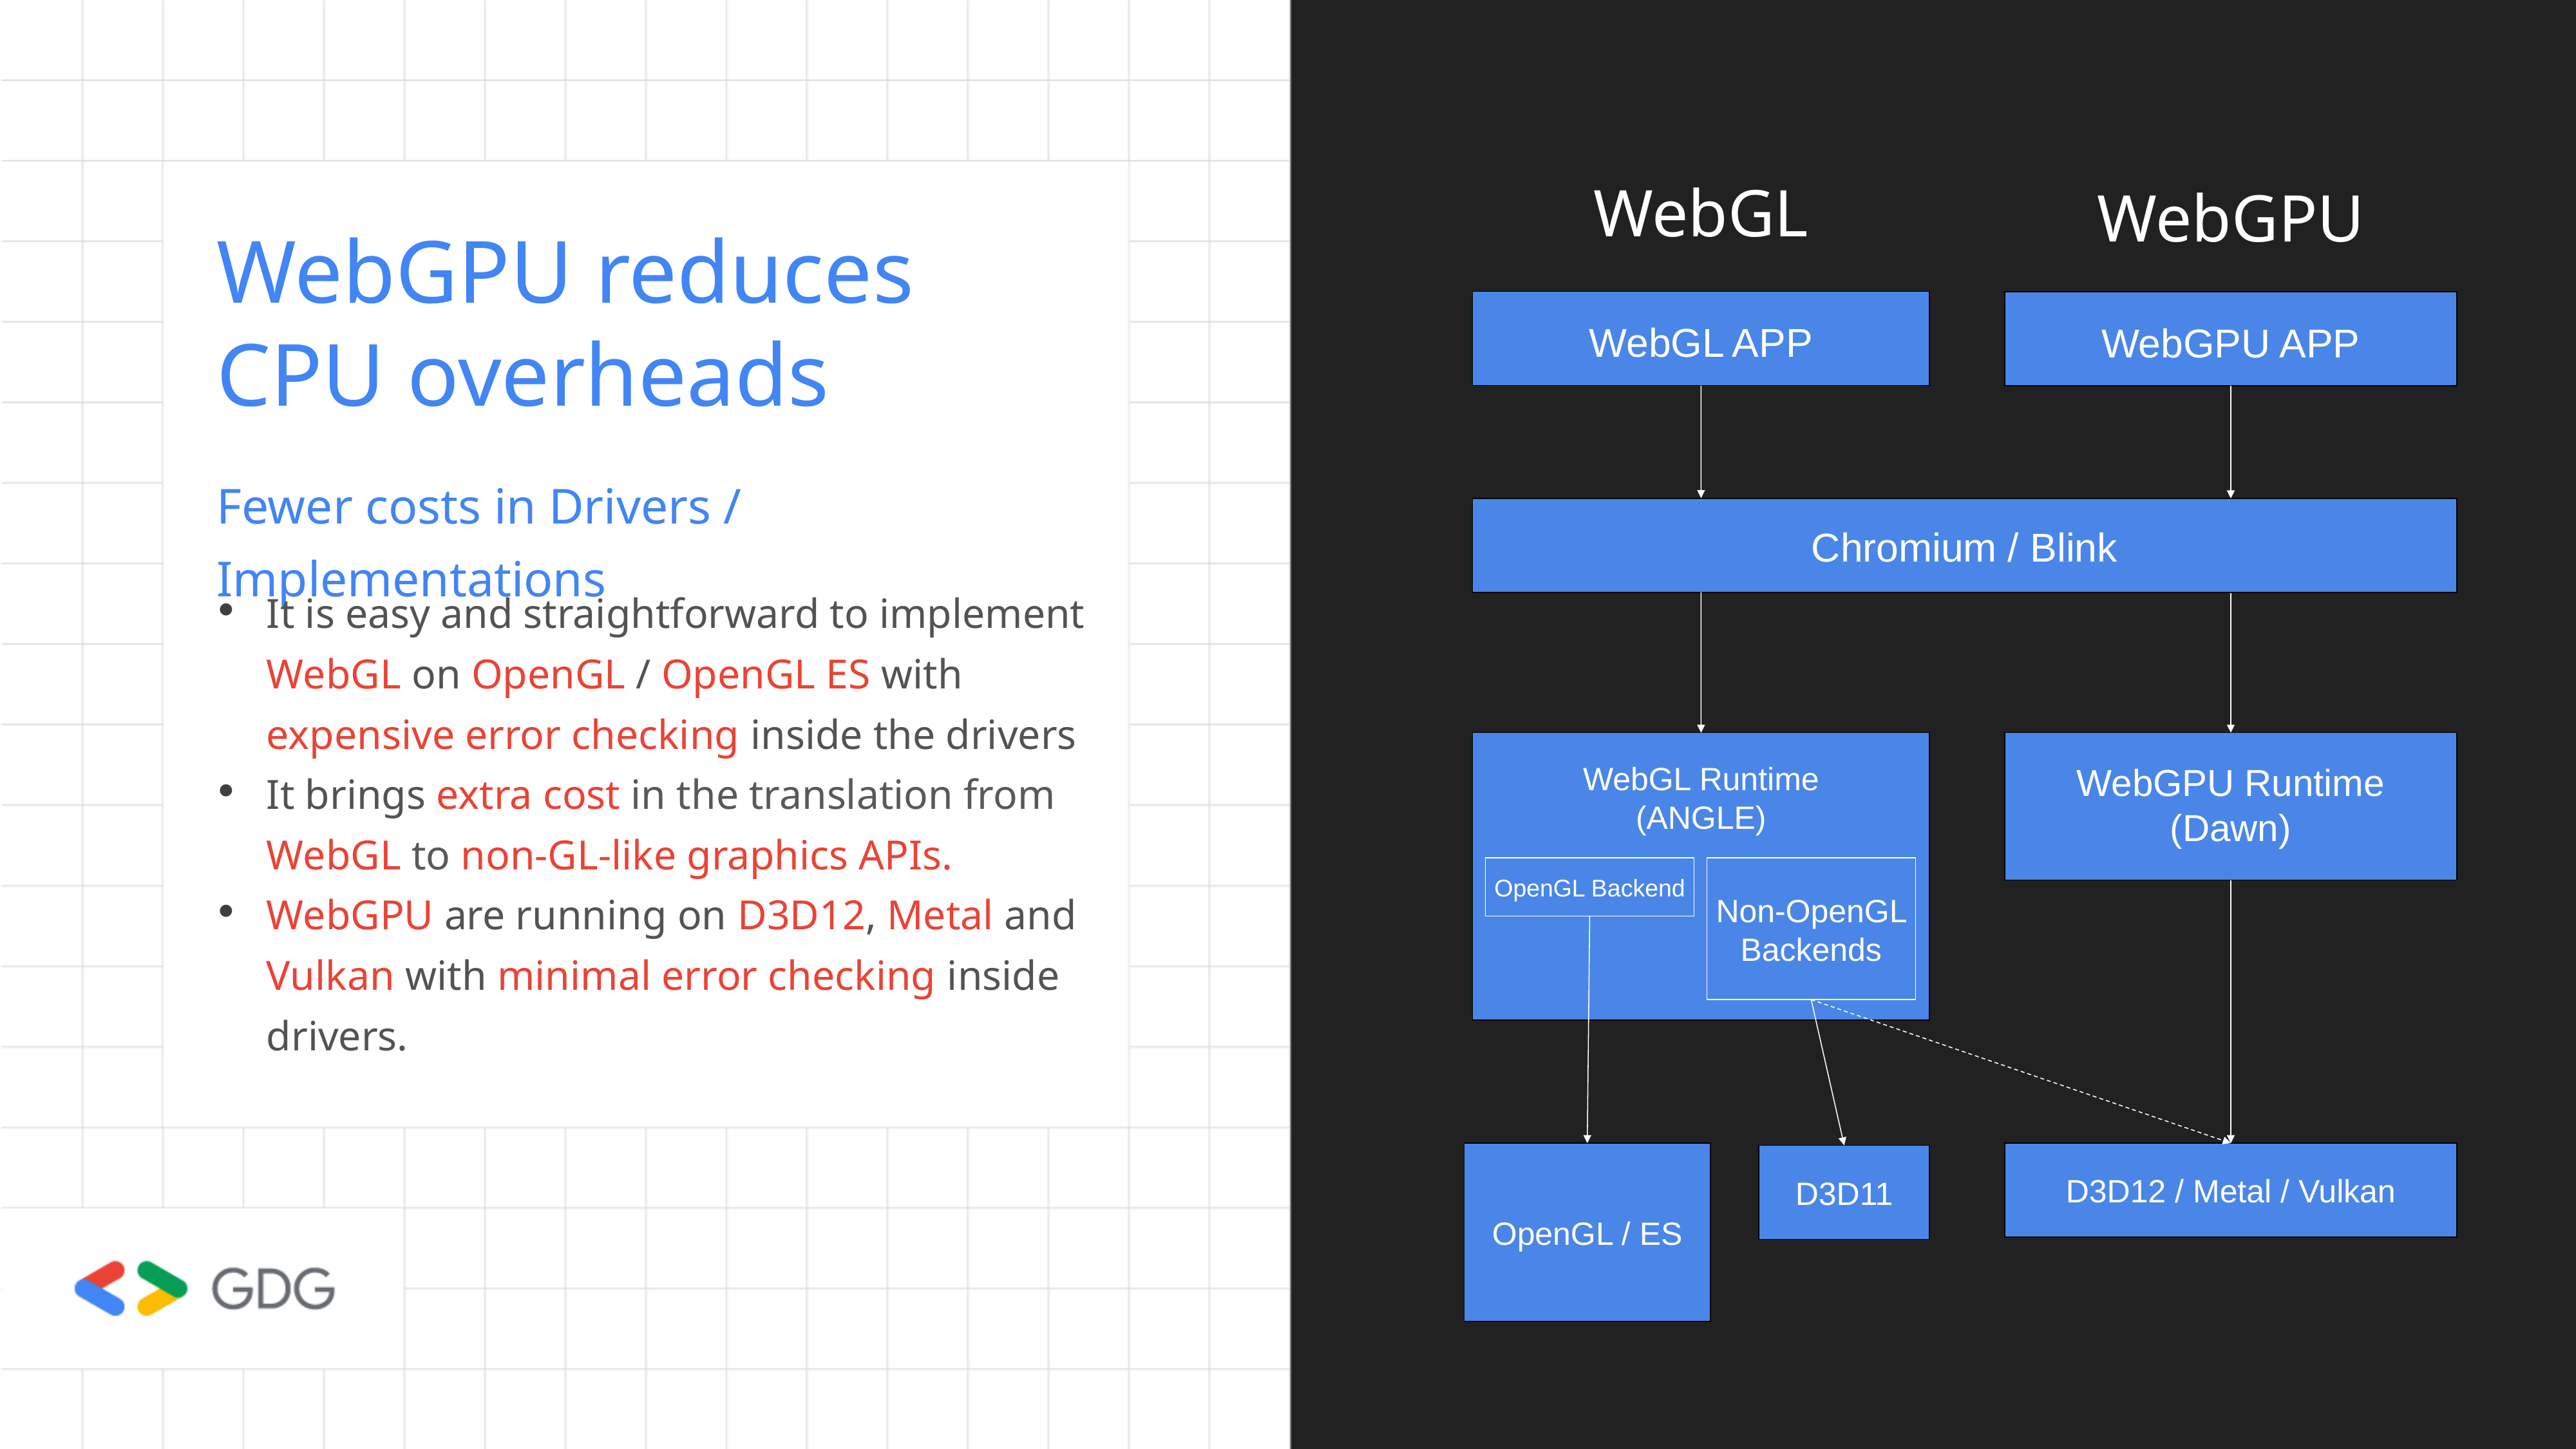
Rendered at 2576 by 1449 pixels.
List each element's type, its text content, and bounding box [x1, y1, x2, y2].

text_box OpenGL Backend [1485, 858, 1694, 916]
text_box WebGPU APP [2005, 291, 2457, 386]
text_box WebGPU Runtime (Dawn) [2005, 732, 2457, 880]
text_box D3D12 / Metal / Vulkan [2005, 1142, 2457, 1237]
text_box WebGL APP [1472, 291, 1930, 386]
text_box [1587, 916, 1590, 1144]
text_box OpenGL / ES [1464, 1142, 1710, 1321]
text_box WebGL Runtime (ANGLE) [1472, 732, 1930, 1020]
title WebGPU reduces CPU overheads [207, 207, 1088, 422]
picture [0, 0, 2576, 1449]
text_box It is easy and straightforward to implement WebGL on OpenGL / OpenGL ES with expensive error checking inside the drivers It brings extra cost in the translation from WebGL to non-GL-like graphics APIs. WebGPU are running on D3D12, Metal and Vulkan with minimal error checking inside drivers. [207, 566, 1104, 1079]
title Fewer costs in Drivers / Implementations [207, 451, 1122, 562]
text_box Chromium / Blink [1472, 498, 2457, 593]
text_box WebGPU [2031, 151, 2431, 268]
text_box D3D11 [1759, 1145, 1930, 1240]
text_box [1811, 999, 2228, 1144]
text_box WebGL [1562, 163, 1840, 260]
text_box Non-OpenGL Backends [1707, 858, 1916, 1000]
